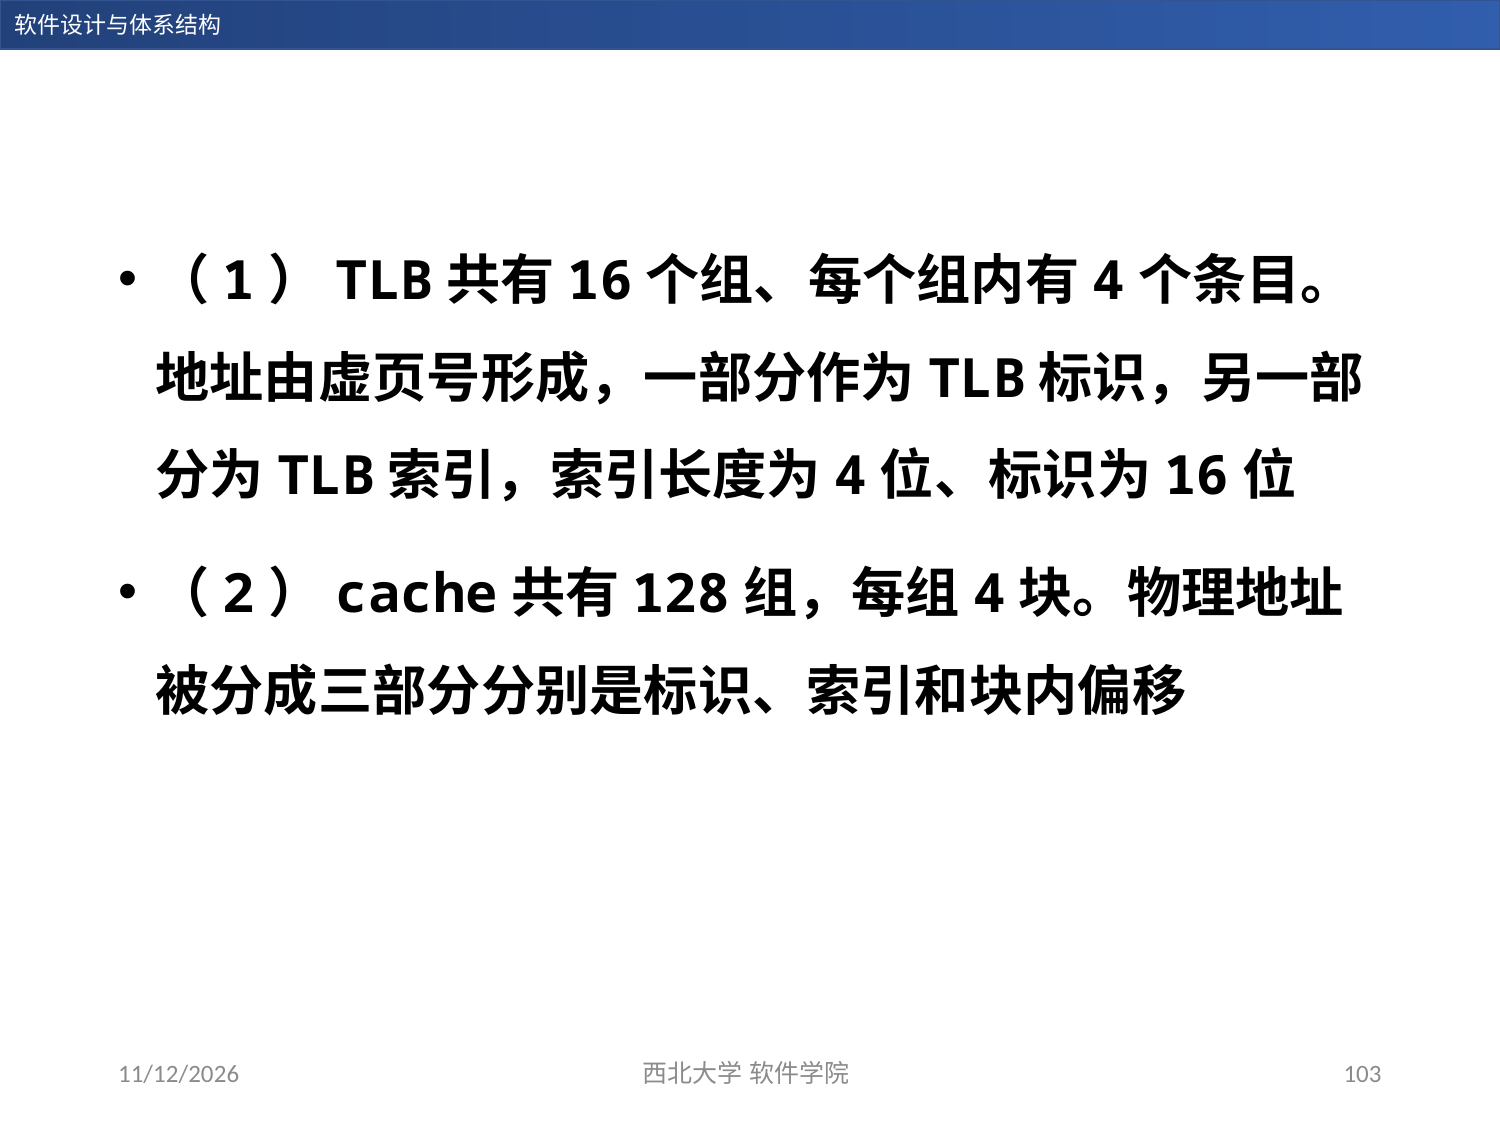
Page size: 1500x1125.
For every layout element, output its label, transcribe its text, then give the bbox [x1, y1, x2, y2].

footer 西北大学 软件学院 [496, 1042, 1004, 1103]
slide_number 103 [1059, 1042, 1397, 1103]
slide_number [103, 1042, 441, 1103]
list （1）TLB共有16个组、每个组内有4个条目。地址由虚页号形成，一部分作为TLB标识，另一部分为TLB索引，索引长度为4位、标识为16位 （2）cache共有128组，每组4块。物理地址被分成三部分分别是标识、索引和块内偏移 [103, 205, 1397, 920]
